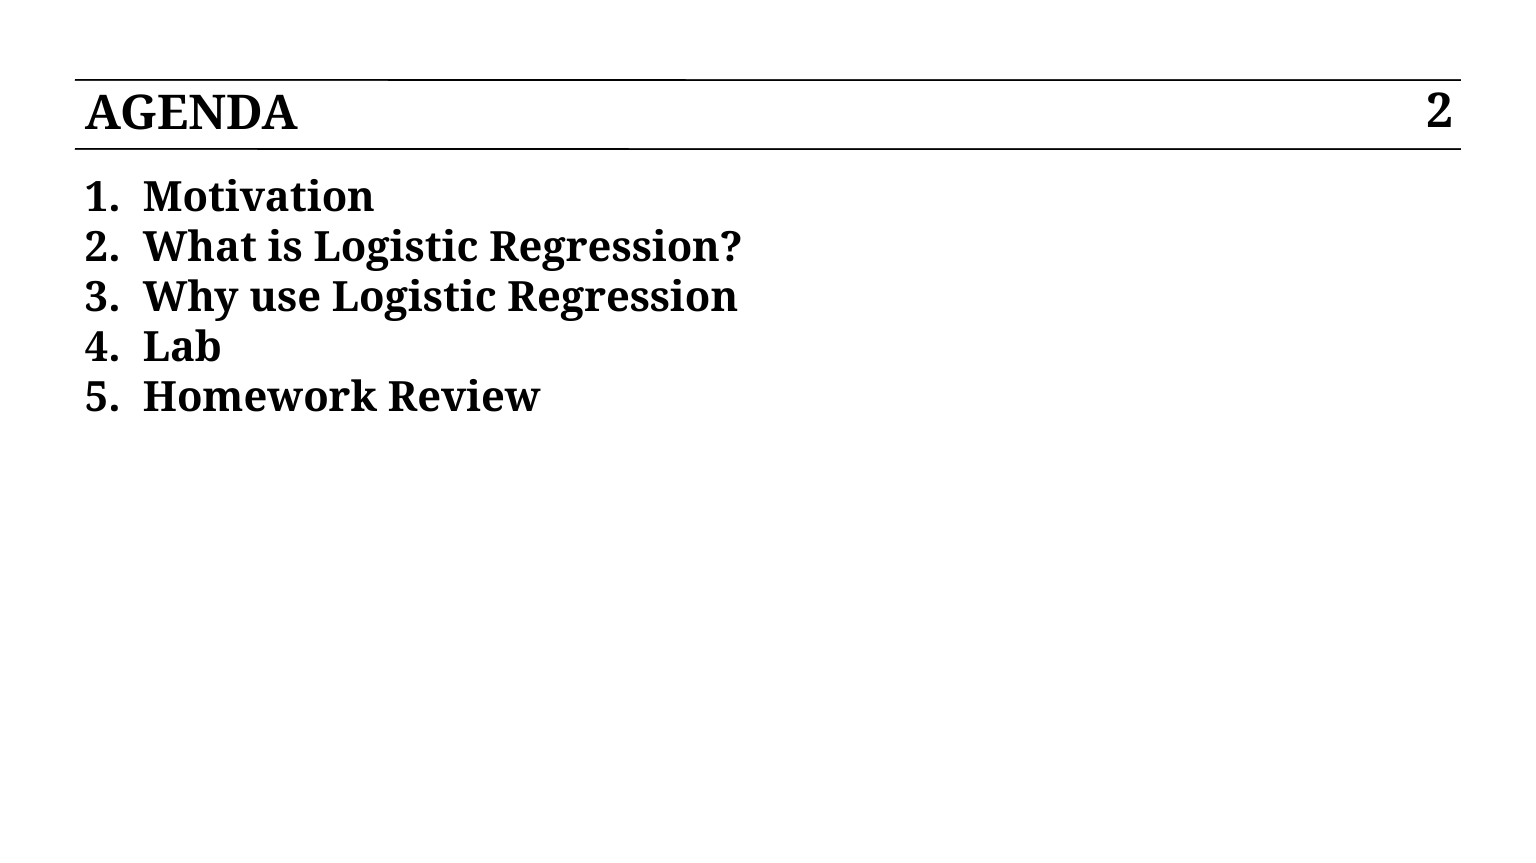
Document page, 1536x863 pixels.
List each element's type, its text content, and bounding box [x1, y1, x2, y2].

slide_number 2 [1424, 83, 1456, 142]
list Motivation What is Logistic Regression? Why use Logistic Regression Lab Homework Review [76, 160, 1460, 823]
title AGENDA [76, 82, 1369, 160]
